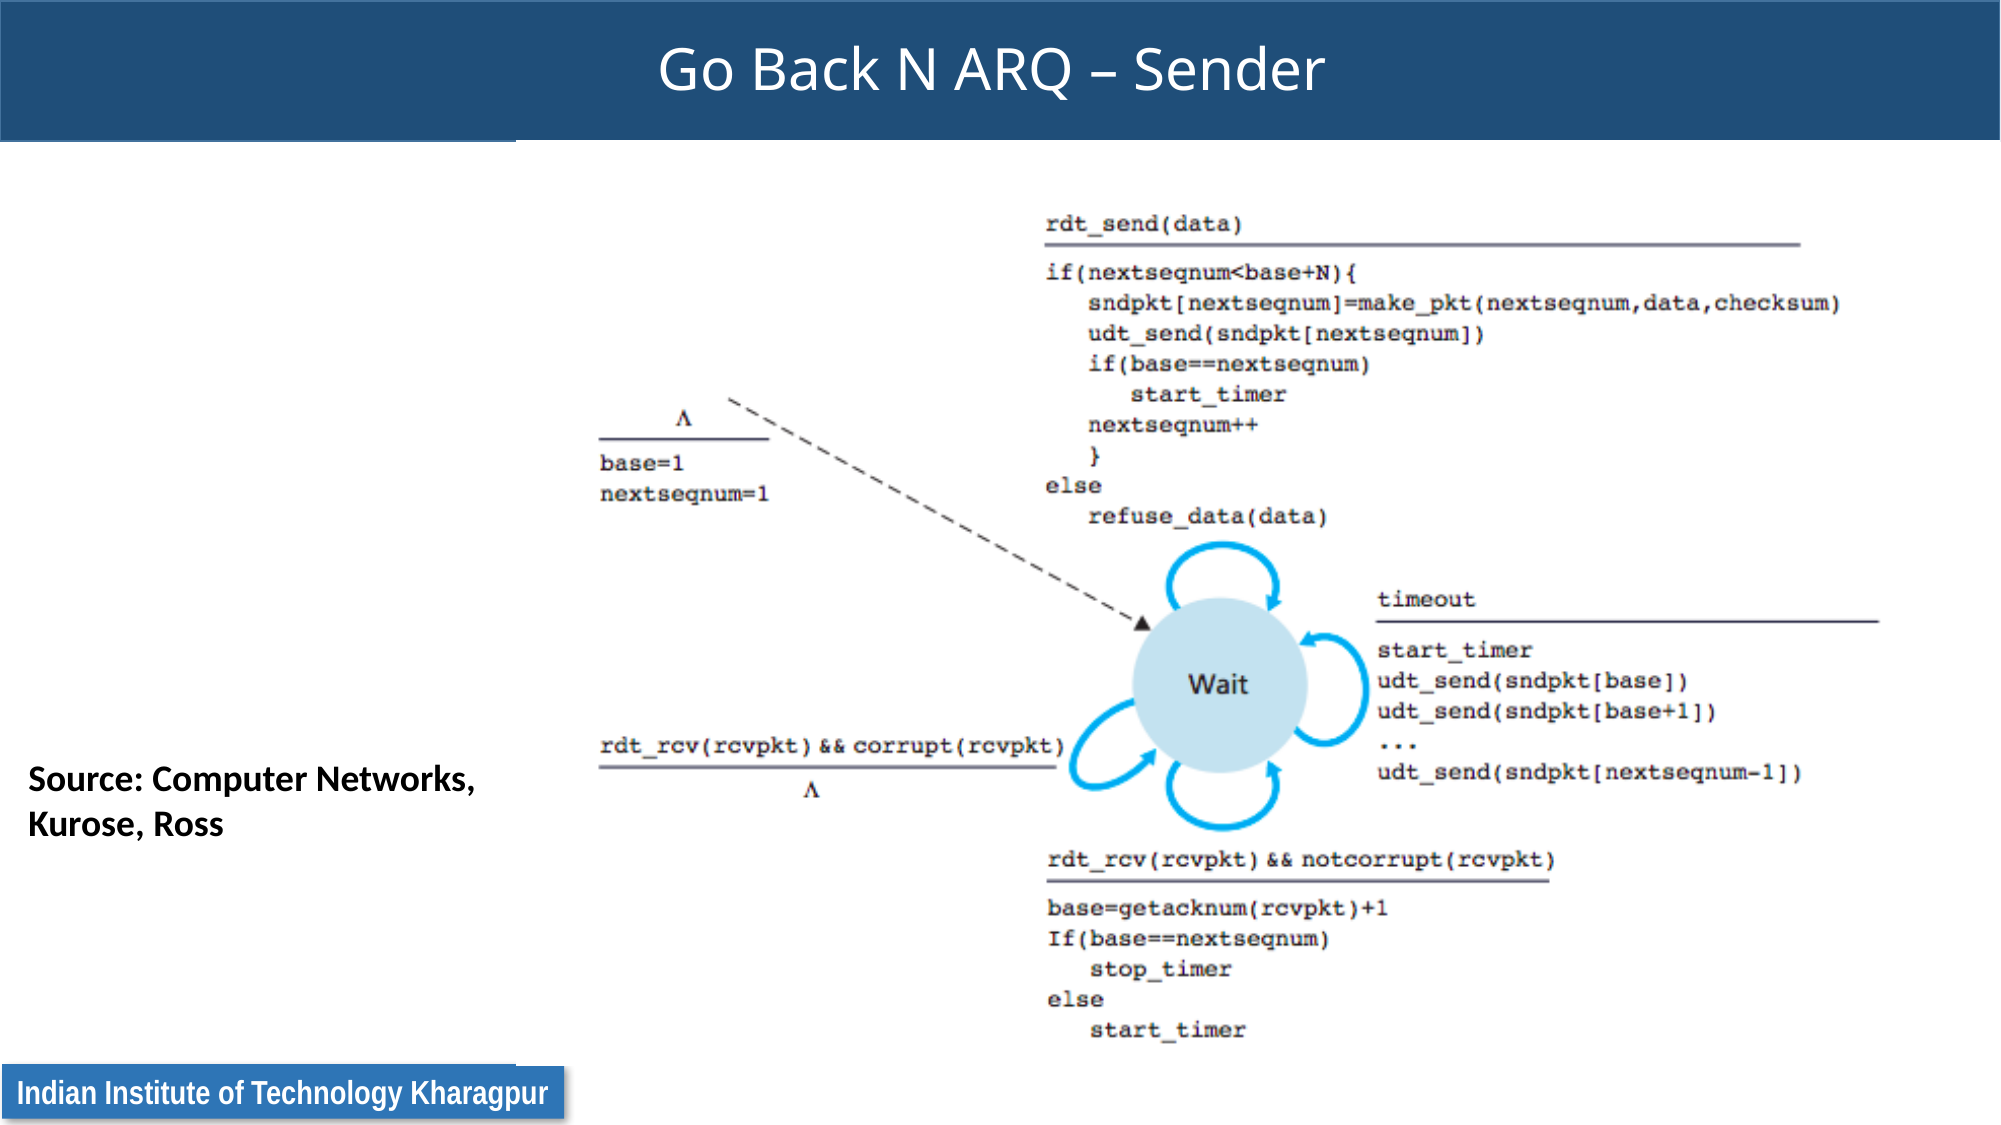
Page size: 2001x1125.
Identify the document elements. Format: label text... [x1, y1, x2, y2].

title Go Back N ARQ – Sender [0, 1, 2000, 141]
picture [515, 140, 2000, 1066]
text_box Source: Computer Networks, Kurose, Ross [13, 746, 515, 852]
